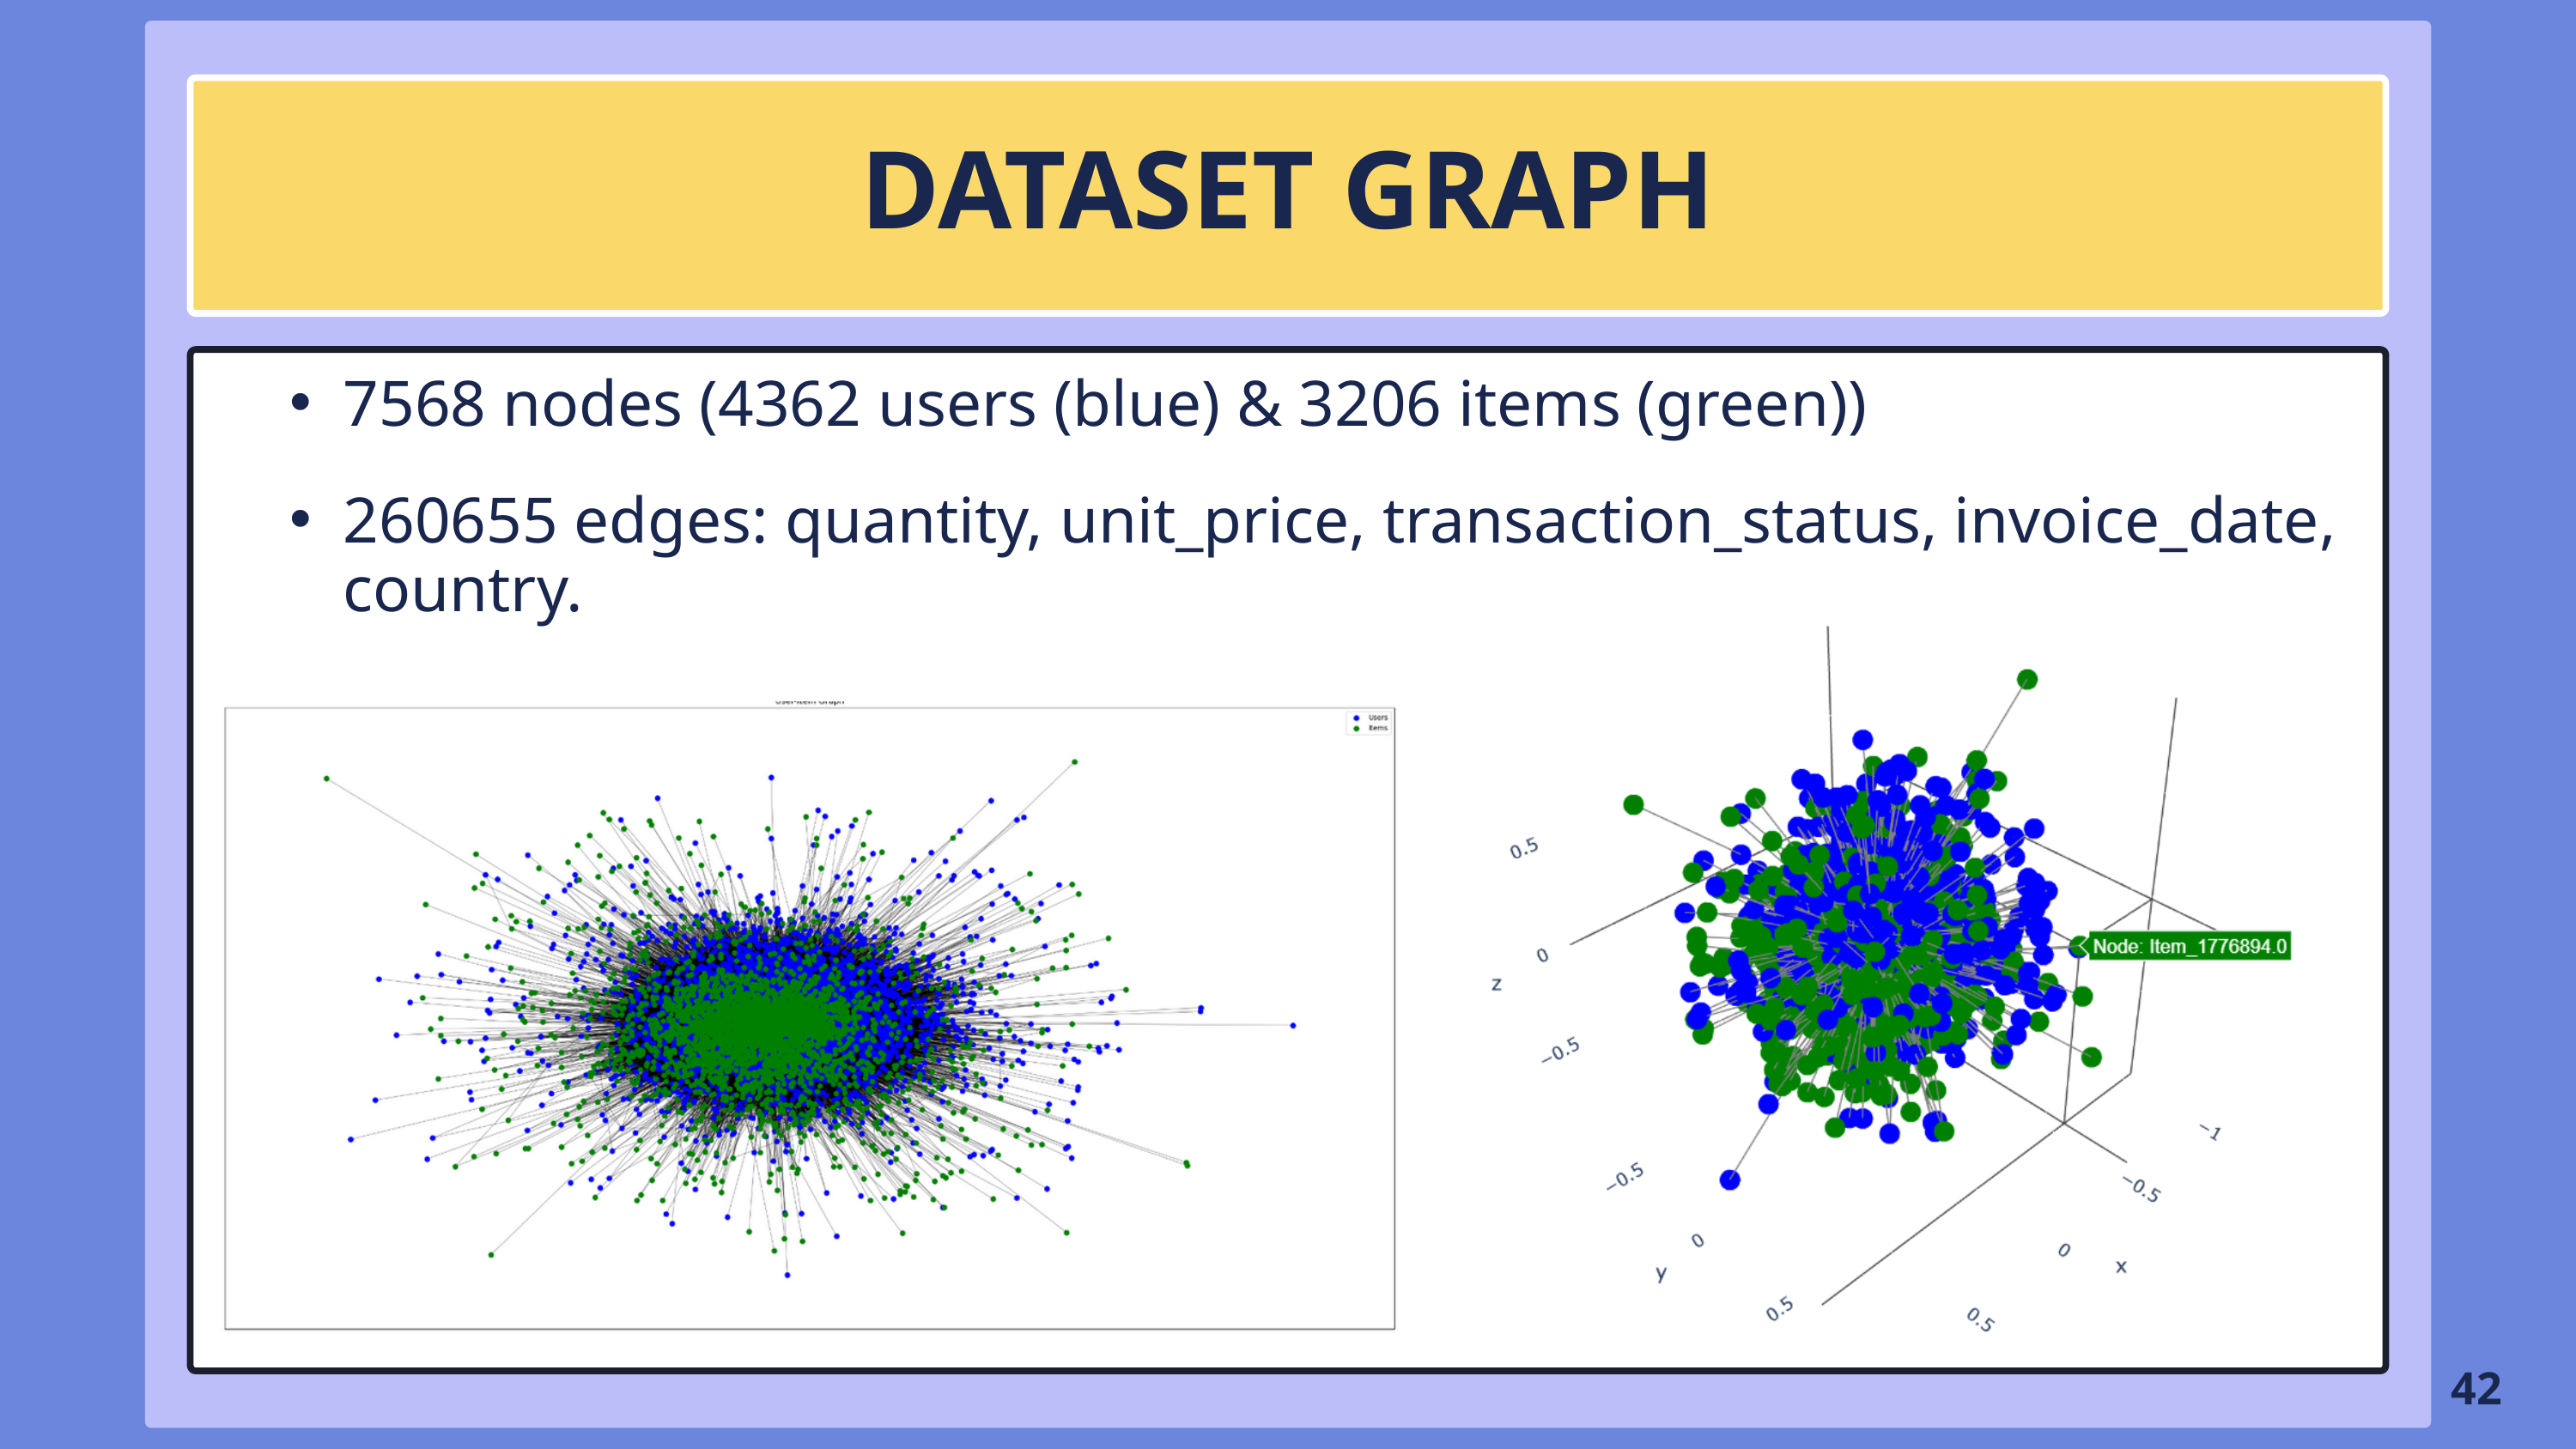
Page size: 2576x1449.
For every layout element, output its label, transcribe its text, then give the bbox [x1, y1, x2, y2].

text_box 42 [2435, 1364, 2525, 1415]
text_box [144, 20, 2432, 1428]
